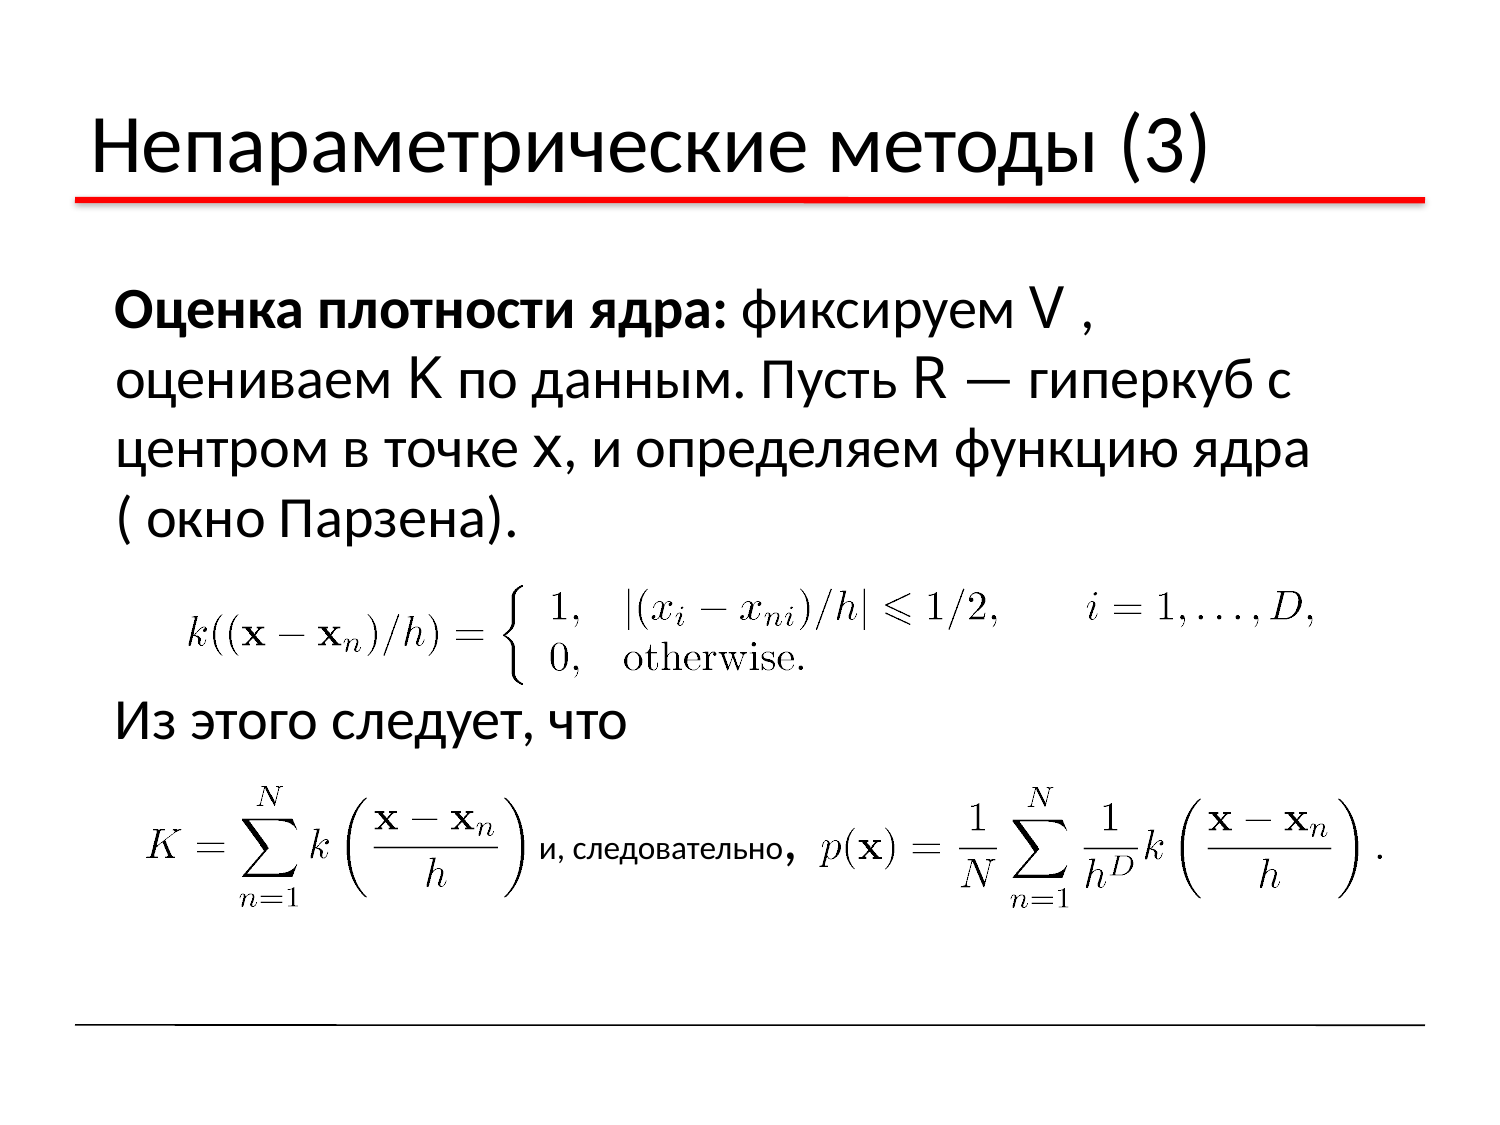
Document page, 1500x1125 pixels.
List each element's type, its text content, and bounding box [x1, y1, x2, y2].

list Оценка плотности ядра: фиксируем V , оцениваем K по данным. Пусть R — гиперкуб с центром в точке x, и определяем функцию ядра ( окно Парзена). Из этого следует, что и, следовательно, [99, 262, 1400, 1005]
title Непараметрические методы (3) [75, 45, 1425, 233]
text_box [143, 782, 1384, 909]
picture [185, 581, 1315, 686]
